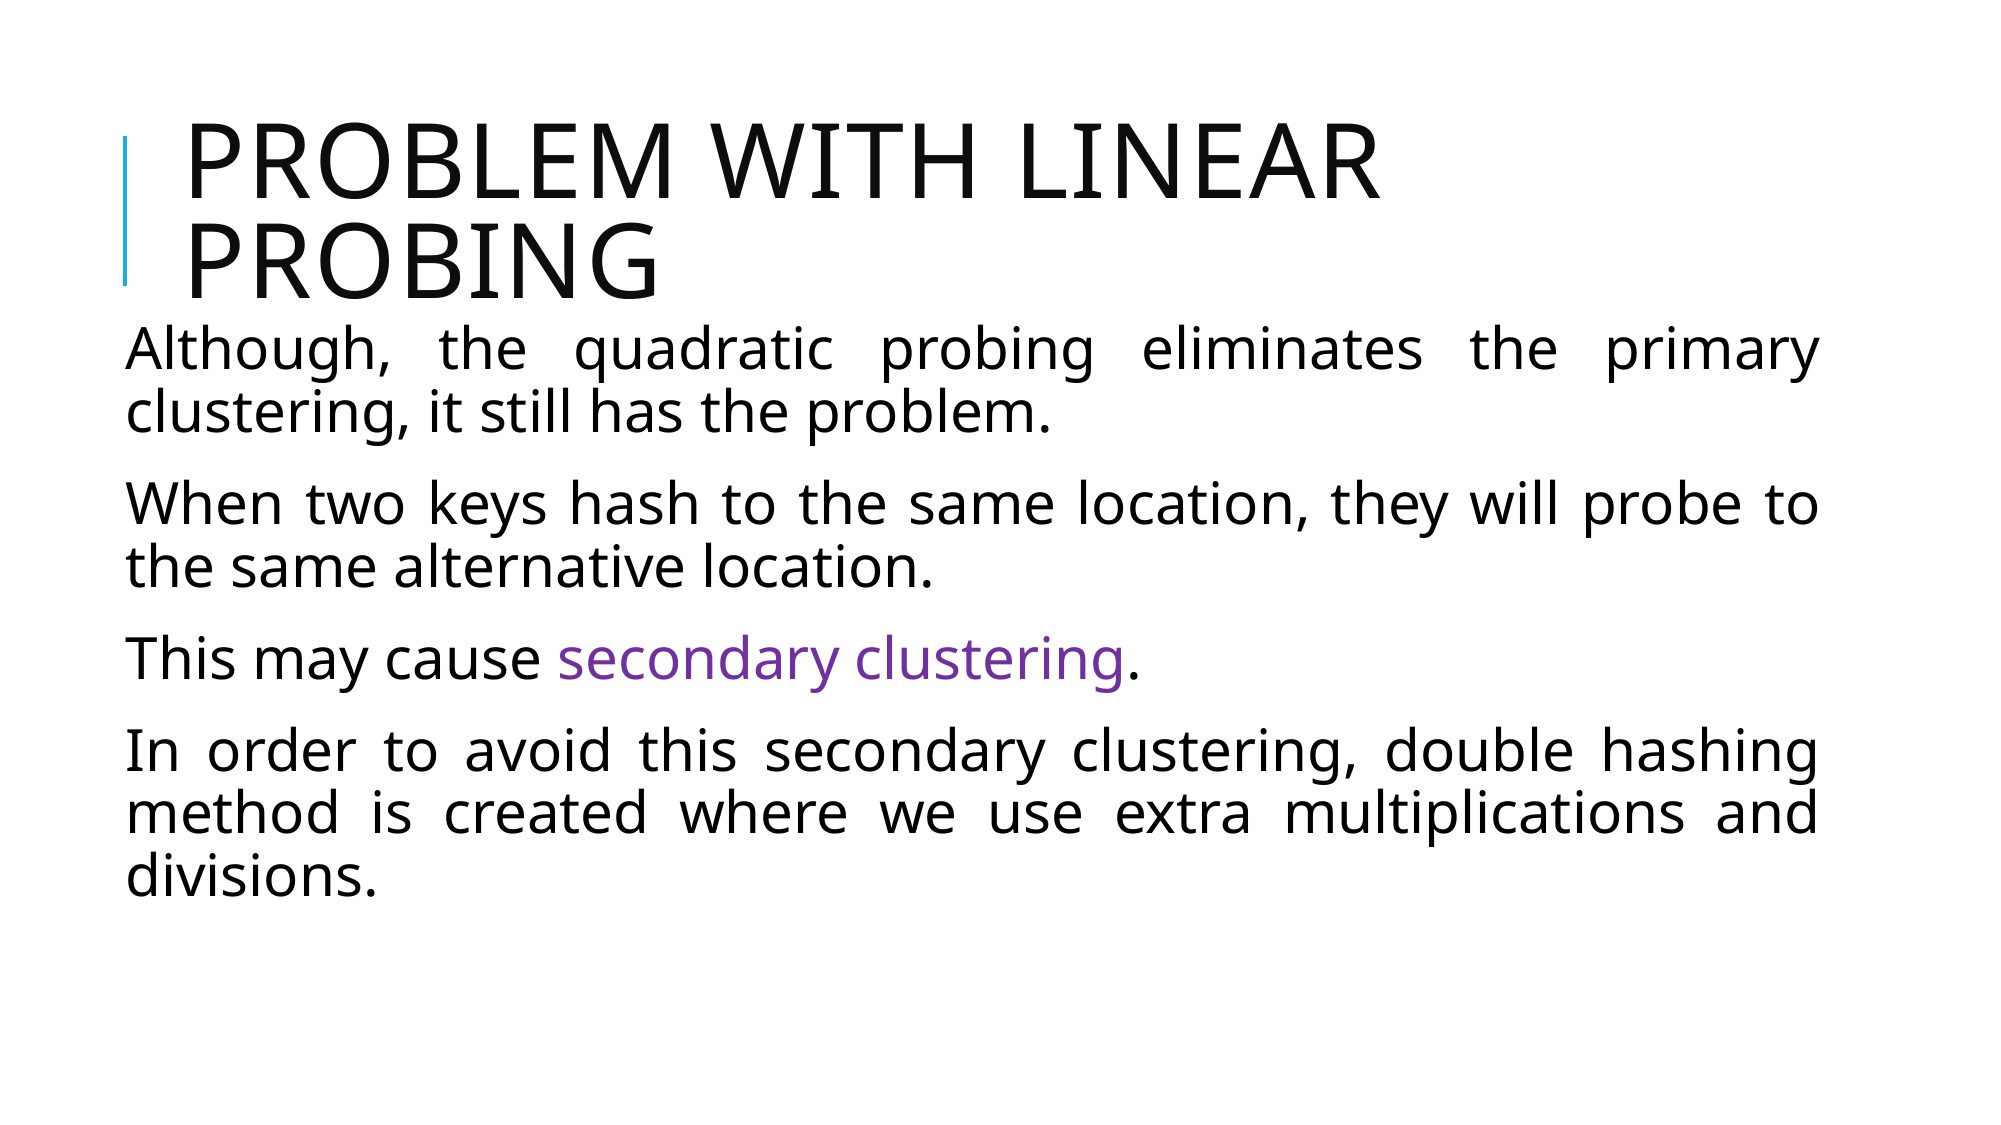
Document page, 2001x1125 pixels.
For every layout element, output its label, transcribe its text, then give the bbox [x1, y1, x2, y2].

text_box Although, the quadratic probing eliminates the primary clustering, it still has the problem. When two keys hash to the same location, they will probe to the same alternative location. This may cause secondary clustering. In order to avoid this secondary clustering, double hashing method is created where we use extra multiplications and divisions. [103, 311, 1828, 1028]
title Problem with Linear Probing [168, 96, 1763, 311]
